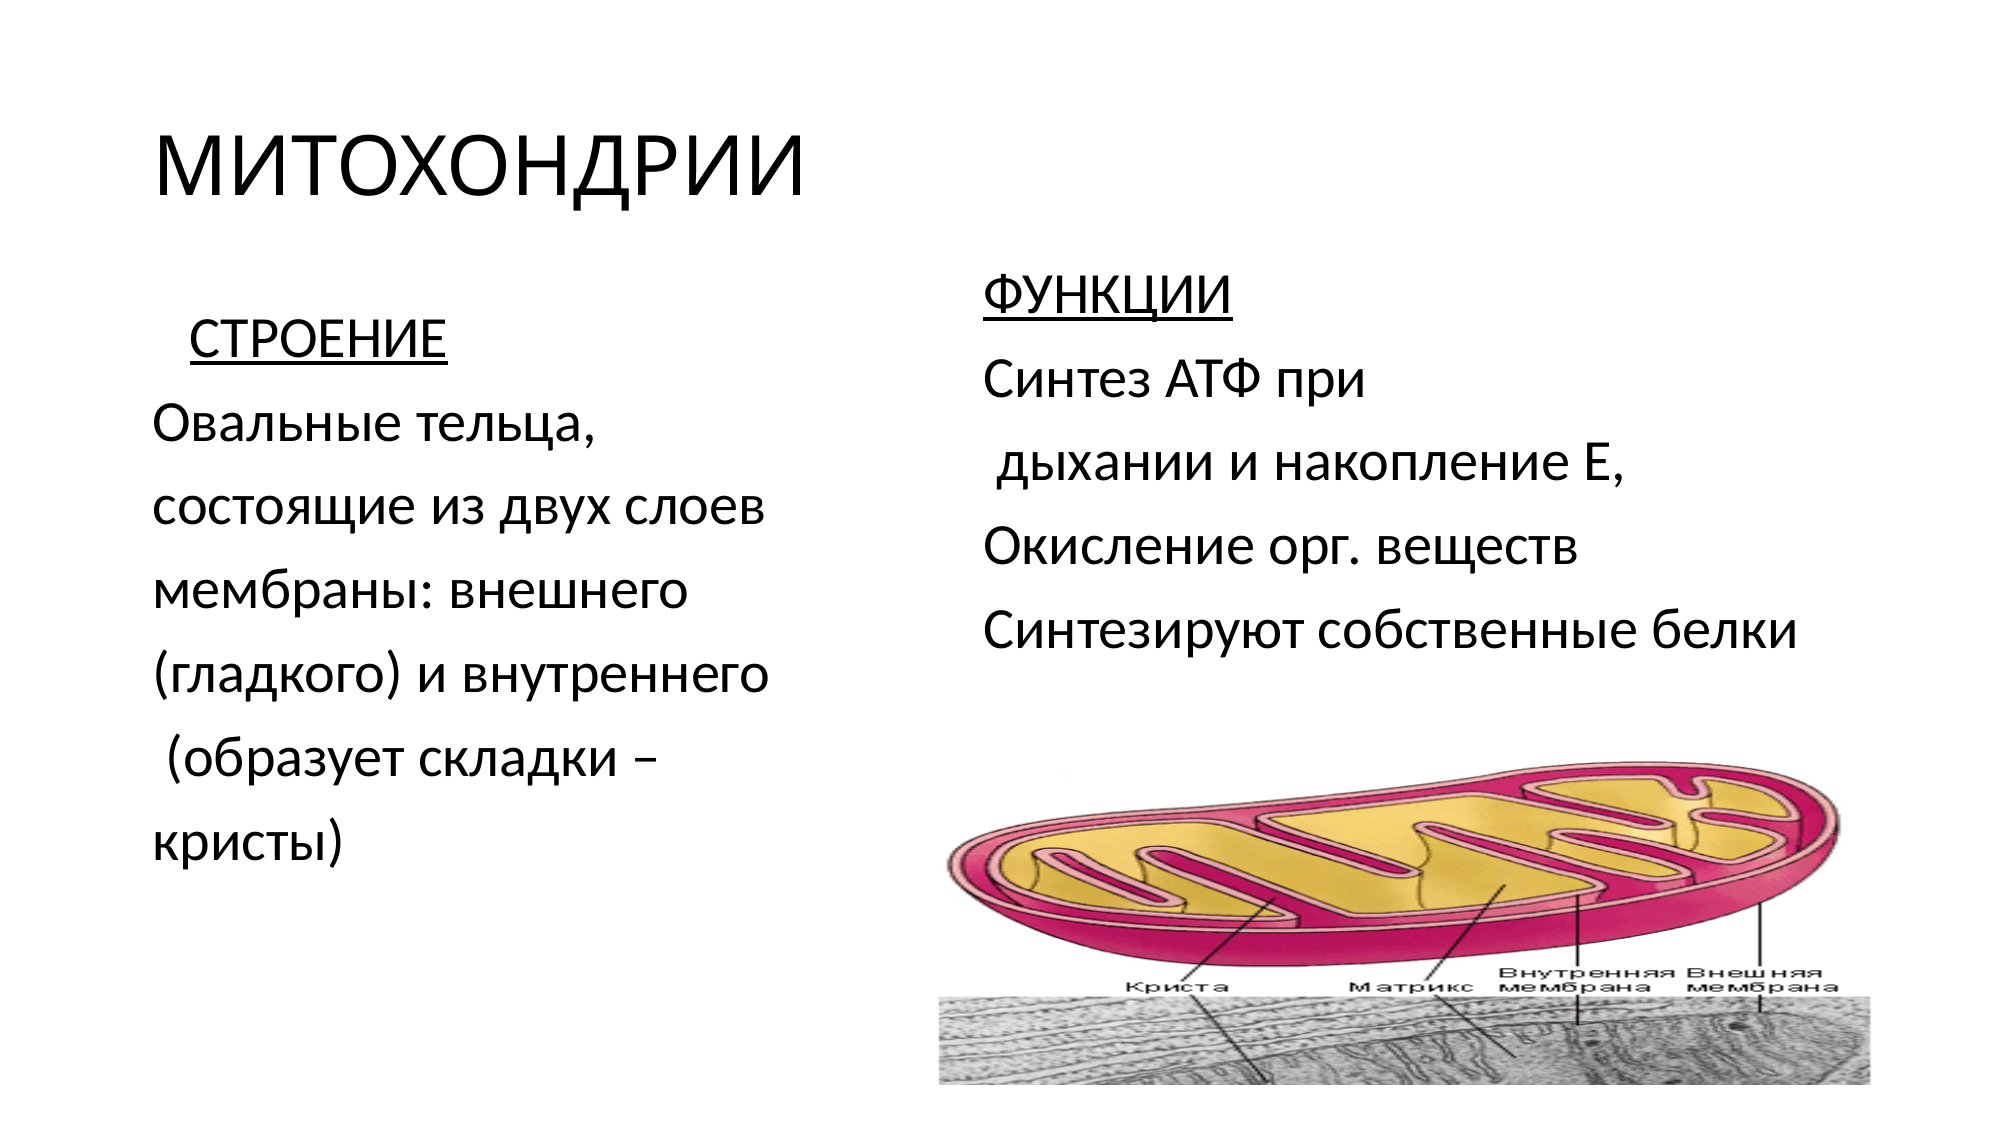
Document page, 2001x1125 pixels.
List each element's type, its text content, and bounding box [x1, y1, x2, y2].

picture [929, 757, 1882, 1085]
title МИТОХОНДРИИ [137, 59, 1863, 278]
list ФУНКЦИИ Синтез АТФ при дыхании и накопление Е, Окисление орг. веществ Синтезируют собственные белки [968, 255, 1947, 999]
list СТРОЕНИЕ Овальные тельца, состоящие из двух слоев мембраны: внешнего (гладкого) и внутреннего (образует складки – кристы) [137, 299, 968, 1014]
